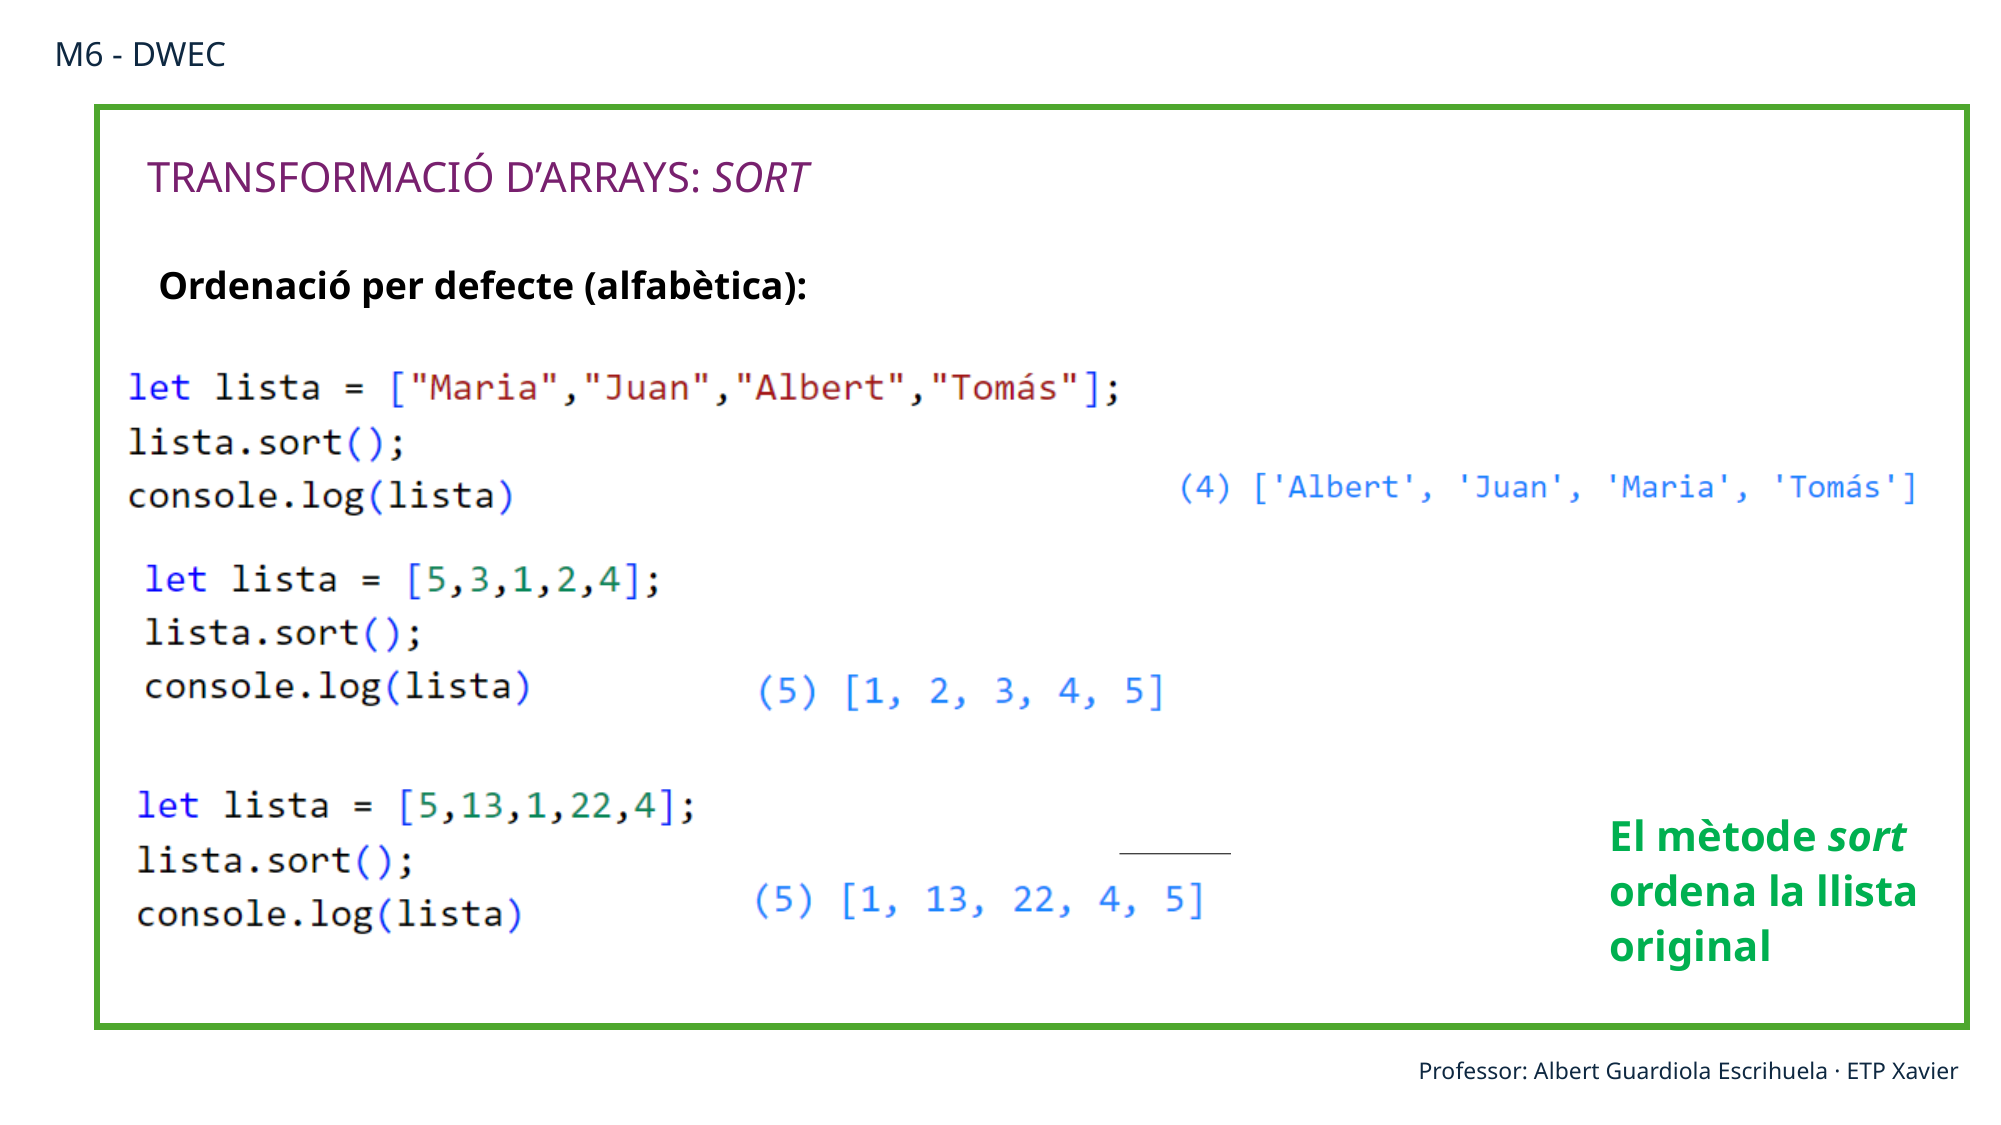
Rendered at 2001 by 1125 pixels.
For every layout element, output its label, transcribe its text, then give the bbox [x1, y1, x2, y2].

text_box Professor: Albert Guardiola Escrihuela · ETP Xavier [1365, 1046, 1980, 1098]
text_box TRANSFORMACIÓ D’ARRAYS: SORT [132, 130, 1881, 229]
picture [120, 550, 687, 737]
picture [116, 352, 1144, 523]
picture [741, 658, 1188, 739]
text_box Ordenació per defecte (alfabètica): [143, 250, 1269, 333]
picture [731, 853, 1231, 937]
title M6 - DWEC [39, 6, 905, 105]
text_box [96, 106, 1969, 1028]
picture [120, 765, 700, 942]
picture [1172, 464, 1937, 527]
text_box El mètode sort ordena la llista original [1594, 797, 2000, 1044]
